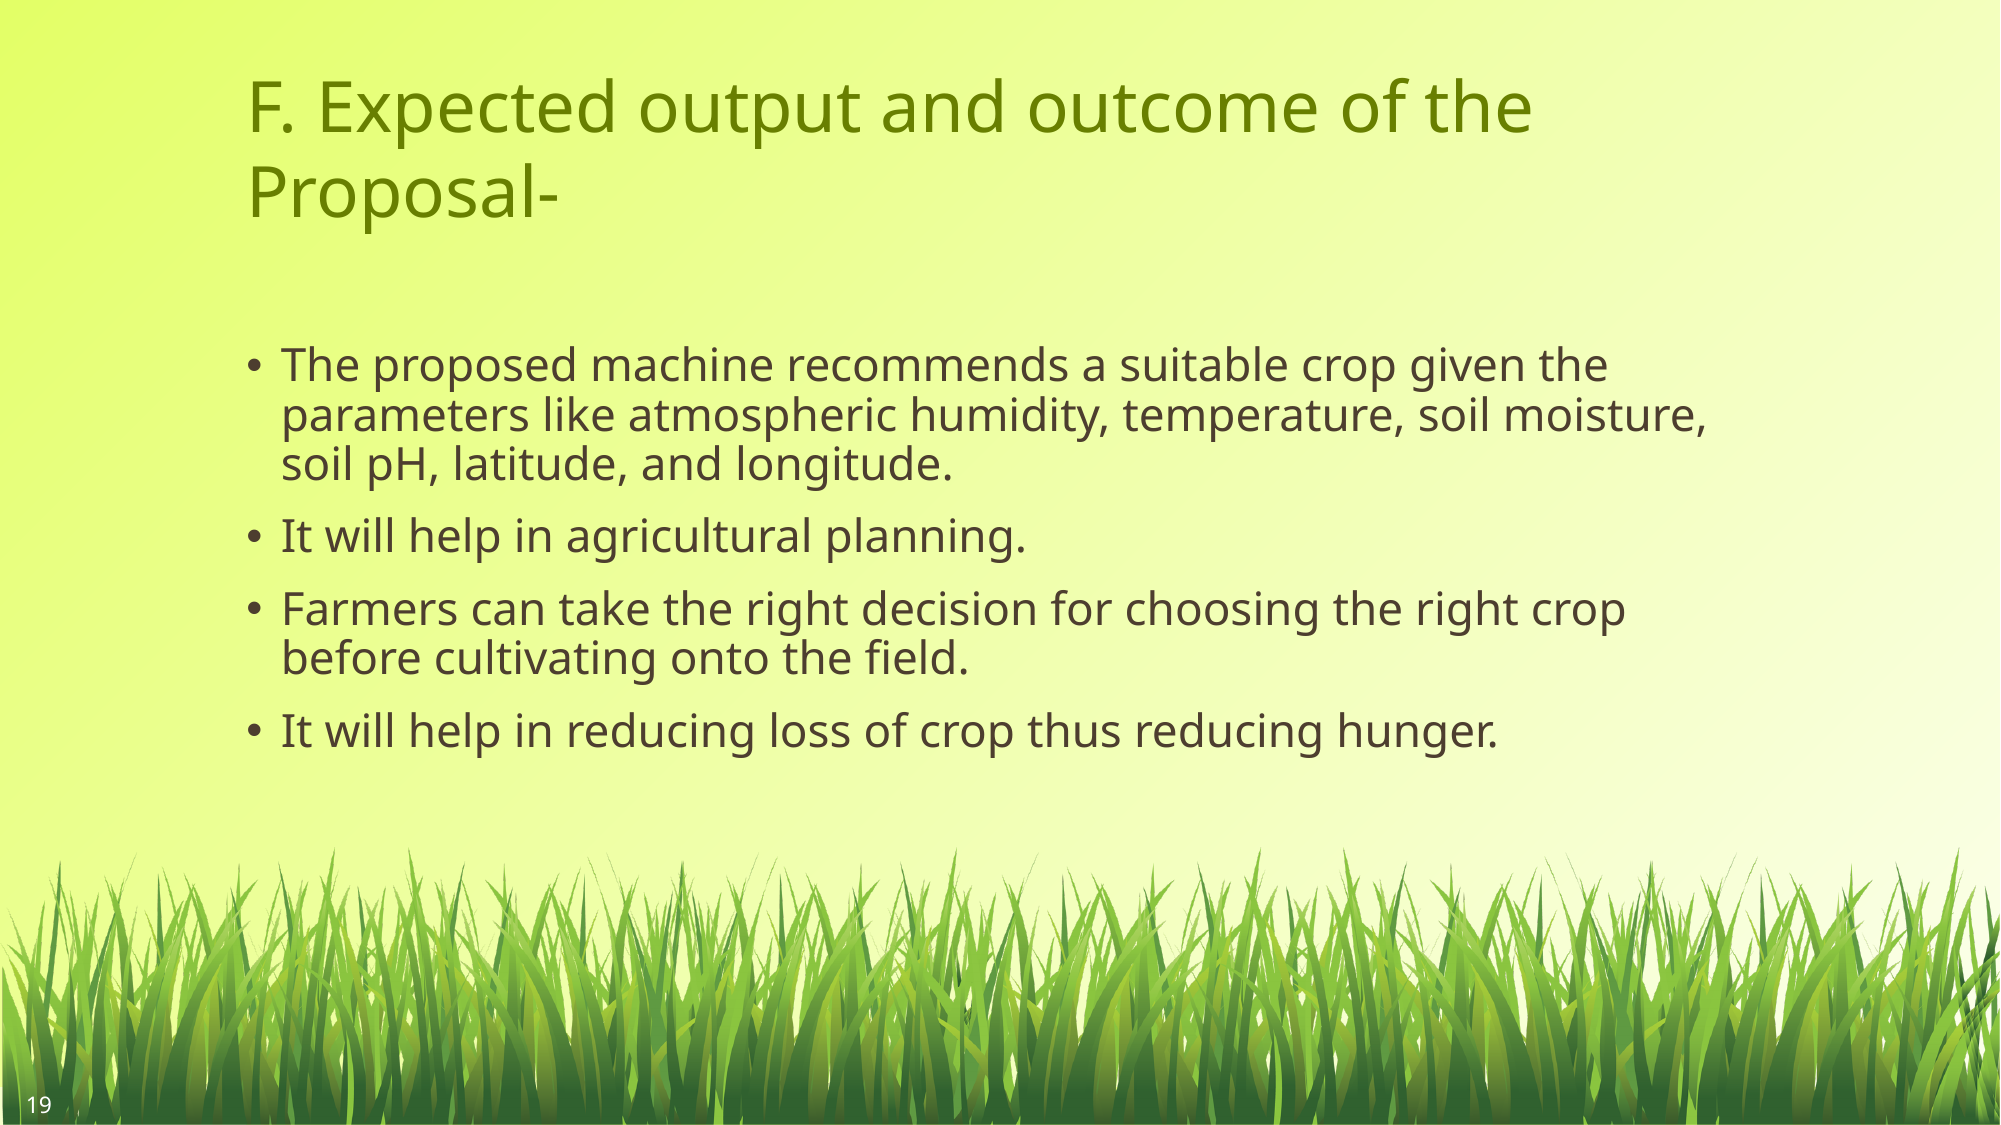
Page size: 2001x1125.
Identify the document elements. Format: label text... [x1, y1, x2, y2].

picture [0, 847, 2000, 1125]
title F. Expected output and outcome of the Proposal- [231, 45, 1769, 240]
list The proposed machine recommends a suitable crop given the parameters like atmospheric humidity, temperature, soil moisture, soil pH, latitude, and longitude. It will help in agricultural planning. Farmers can take the right decision for choosing the right crop before cultivating onto the field. It will help in reducing loss of crop thus reducing hunger. [231, 256, 1769, 847]
